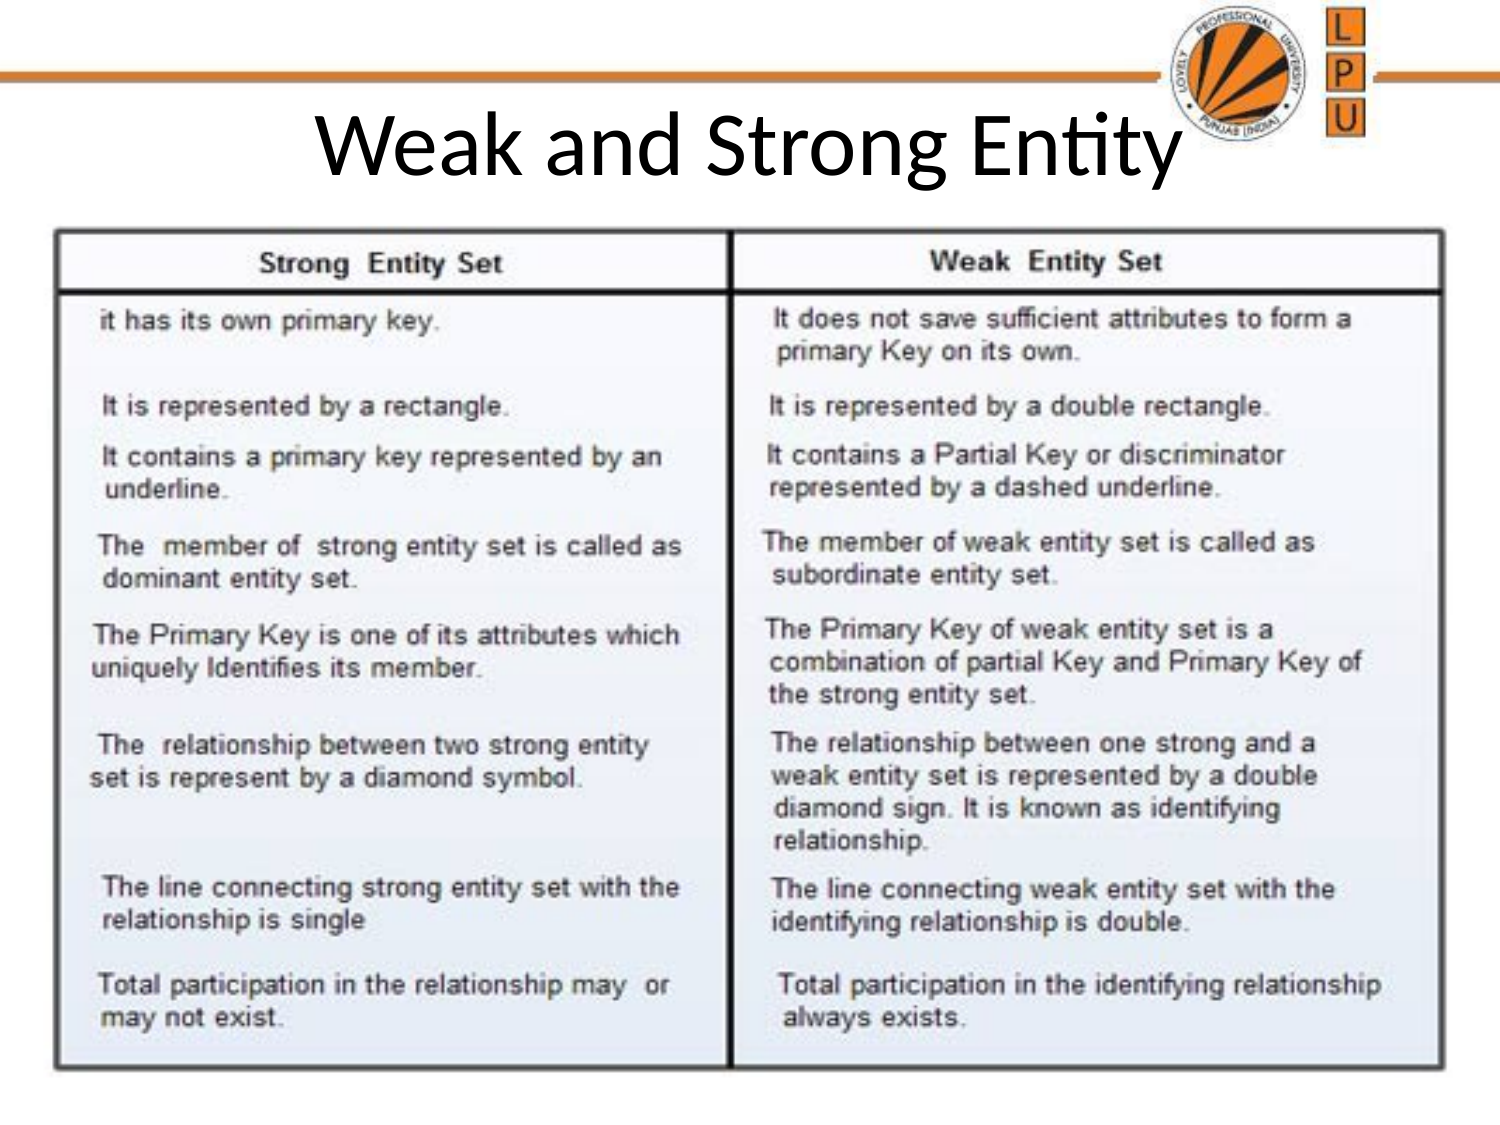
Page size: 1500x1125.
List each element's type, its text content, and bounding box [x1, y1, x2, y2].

title Weak and Strong Entity [75, 45, 1425, 210]
picture [0, 0, 1500, 1125]
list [37, 212, 1465, 1088]
